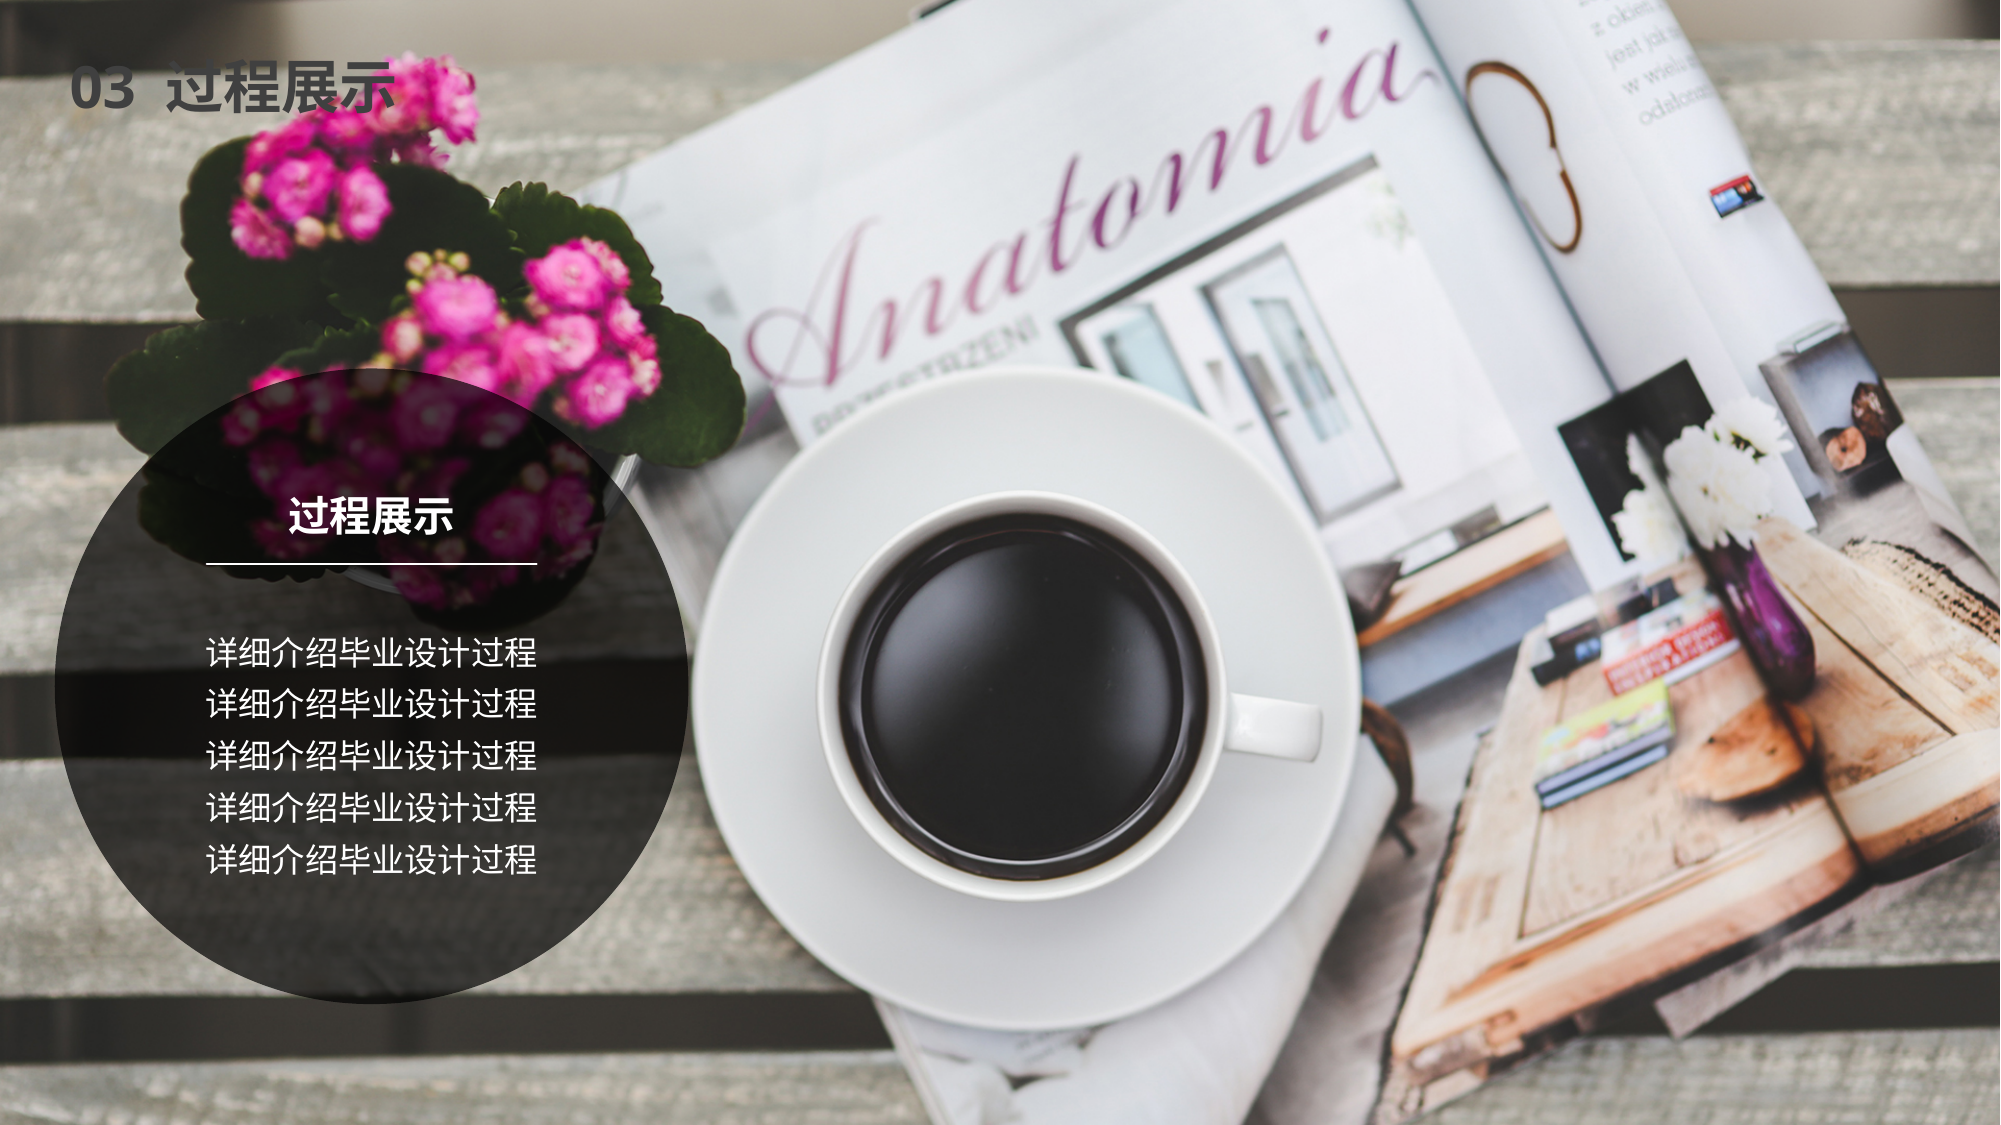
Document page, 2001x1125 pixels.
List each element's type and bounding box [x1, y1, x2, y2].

picture [0, 0, 2001, 1125]
text_box [114, 482, 629, 891]
